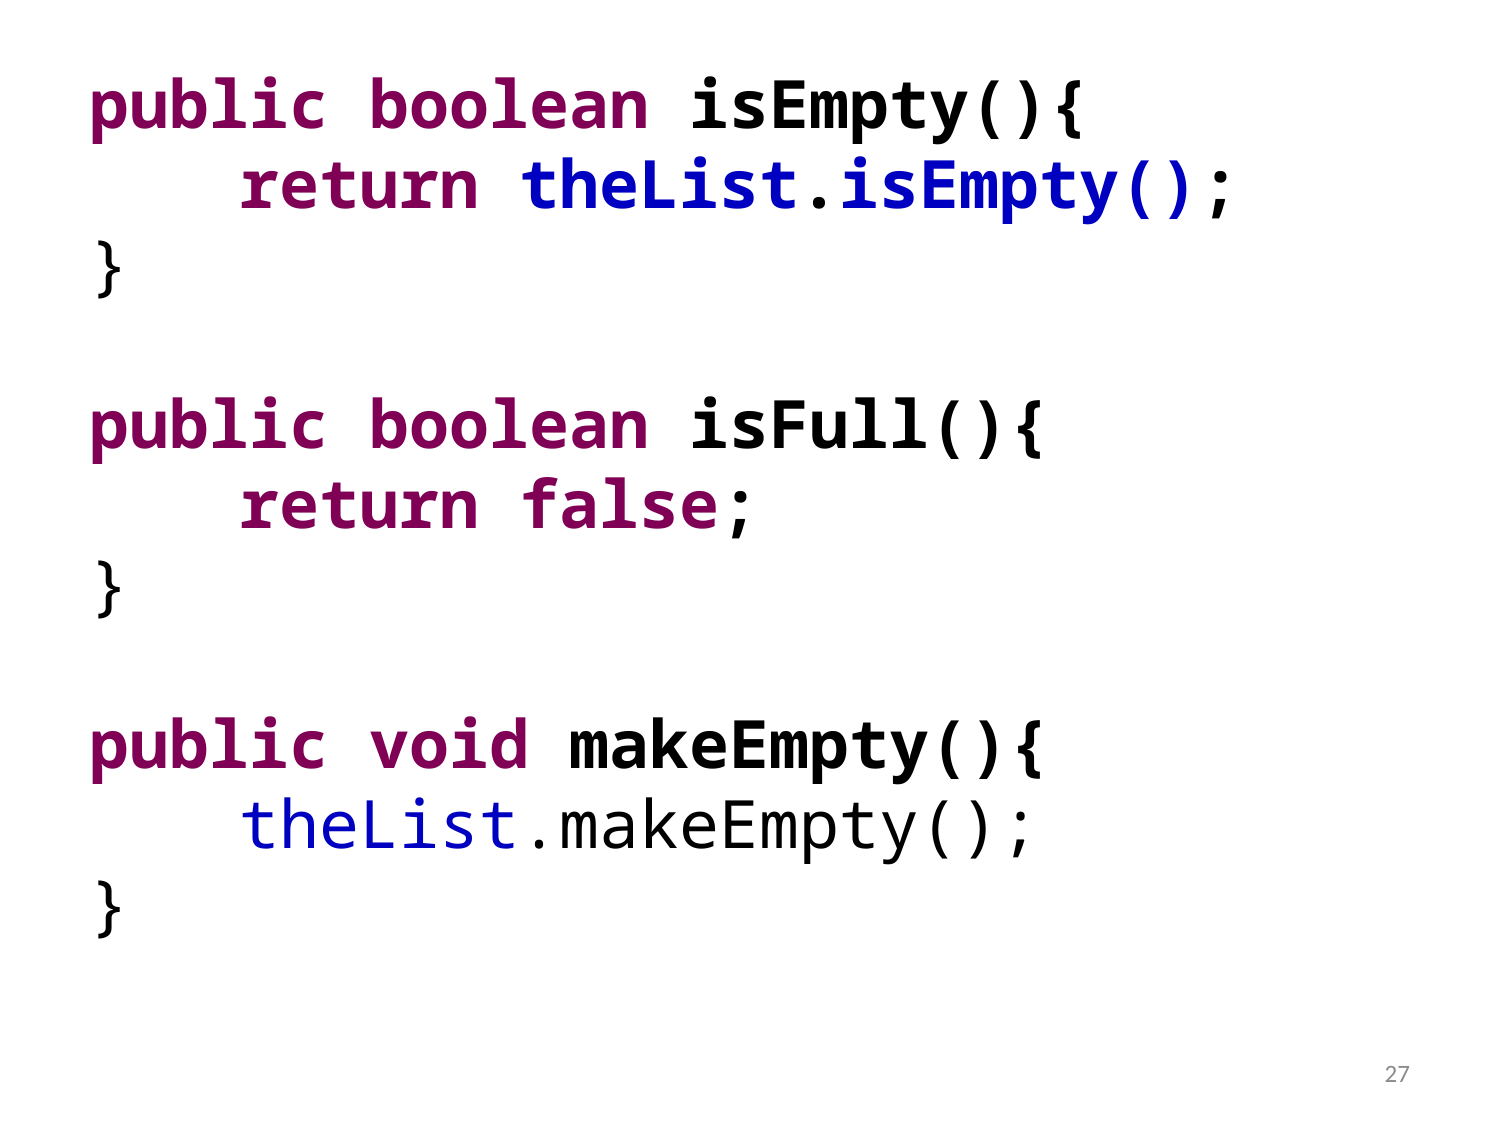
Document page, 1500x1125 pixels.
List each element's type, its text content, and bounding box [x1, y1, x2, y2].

slide_number 27 [1074, 1042, 1425, 1103]
text_box public boolean isEmpty(){ return theList.isEmpty(); } public boolean isFull(){ return false; } public void makeEmpty(){ theList.makeEmpty(); } [75, 54, 1450, 950]
